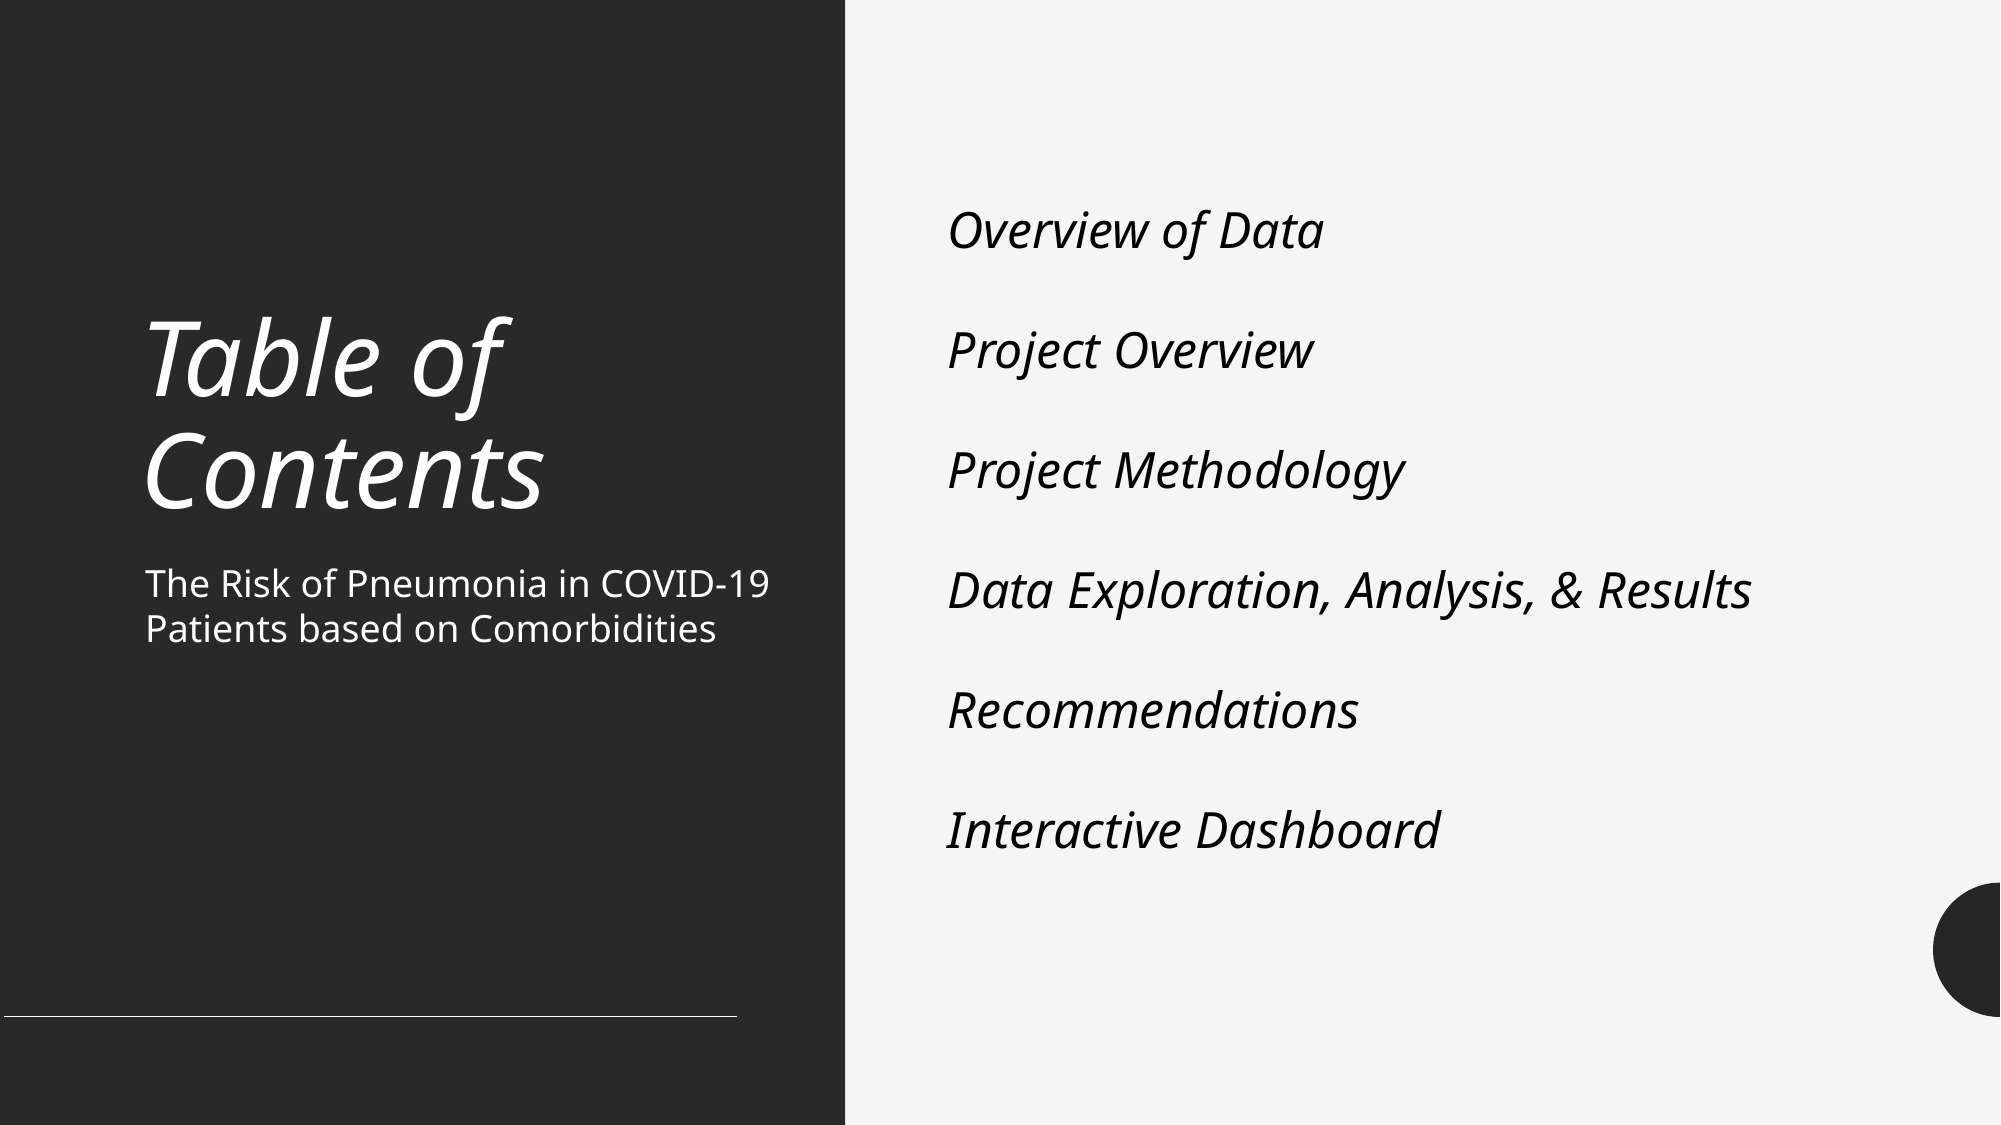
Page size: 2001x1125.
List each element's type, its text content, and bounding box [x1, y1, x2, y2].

text_box [0, 0, 846, 1125]
text_box Overview of Data Project Overview Project Methodology Data Exploration, Analysis, & Results Recommendations Interactive Dashboard [933, 191, 1950, 927]
text_box The Risk of Pneumonia in COVID-19 Patients based on Comorbidities [130, 552, 800, 658]
title Table of Contents [125, 298, 754, 609]
